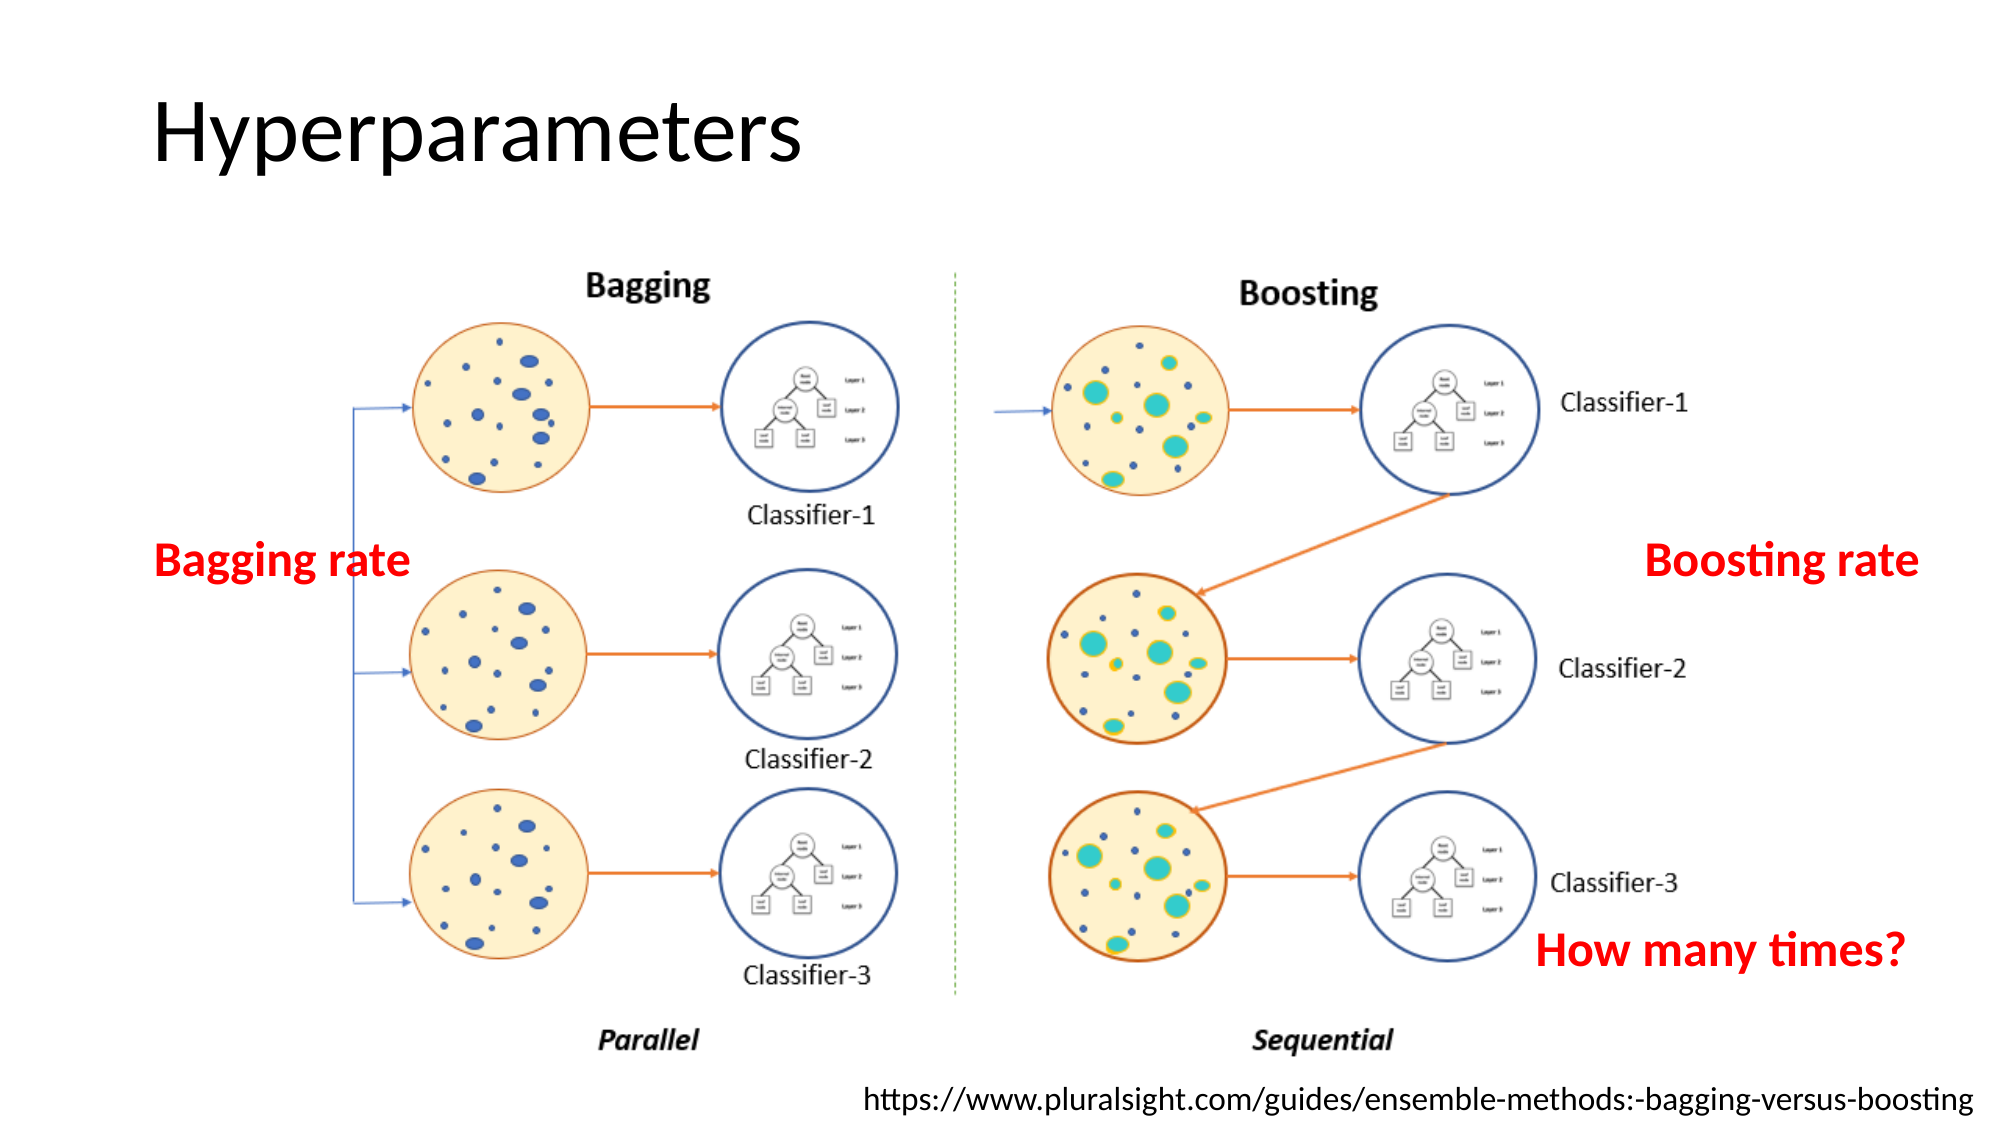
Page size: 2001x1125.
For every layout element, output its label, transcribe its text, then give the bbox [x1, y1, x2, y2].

text_box Boosting rate [1711, 518, 1936, 594]
text_box https://www.pluralsight.com/guides/ensemble-methods:-bagging-versus-boosting [848, 1069, 2000, 1125]
text_box How many times? [1711, 908, 1923, 984]
title Hyperparameters [137, 59, 1863, 205]
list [289, 249, 1711, 1066]
text_box Bagging rate [139, 518, 289, 594]
